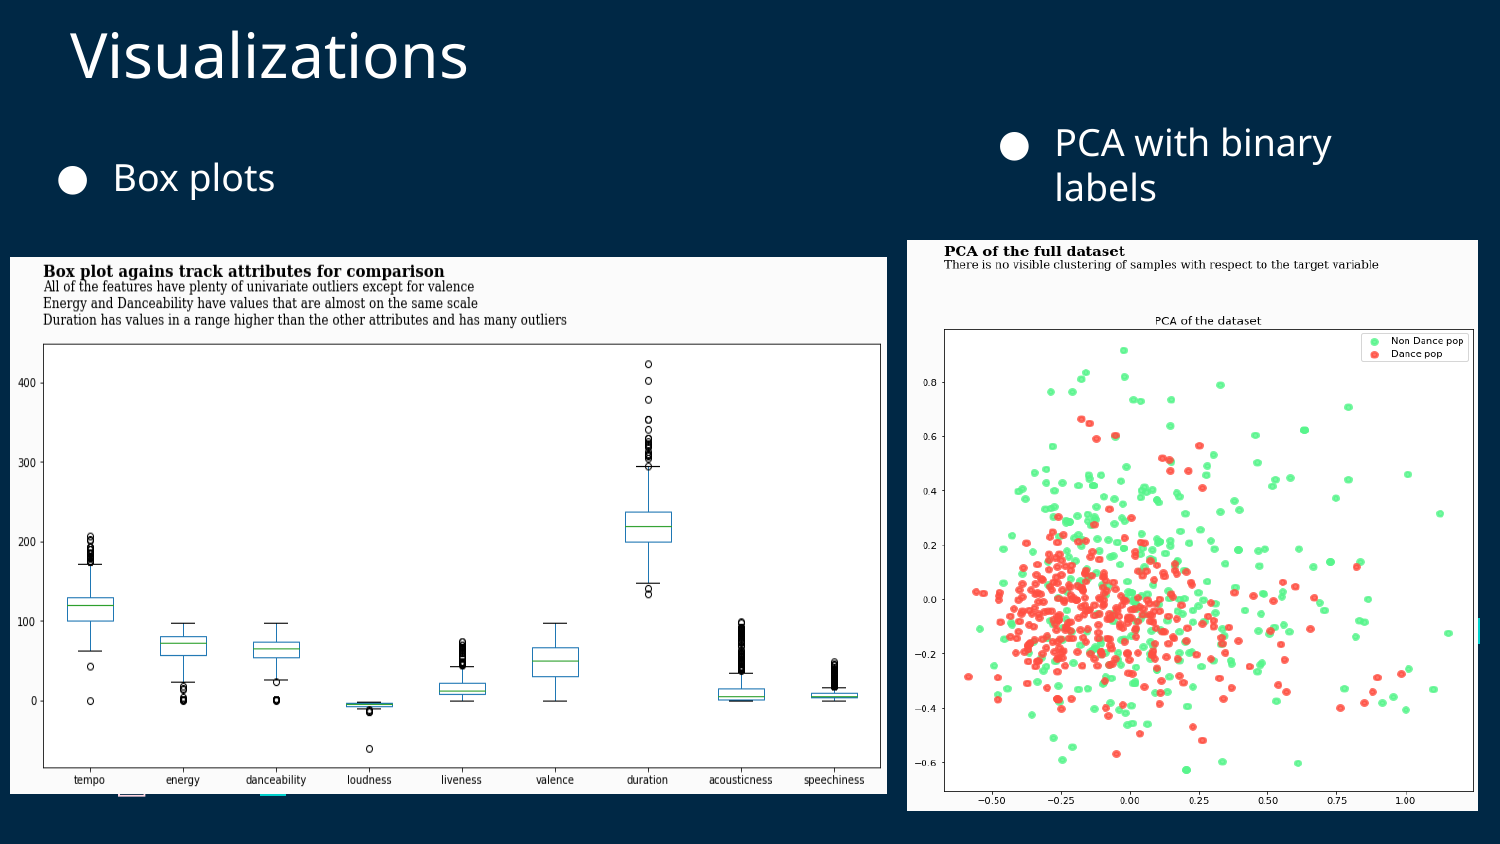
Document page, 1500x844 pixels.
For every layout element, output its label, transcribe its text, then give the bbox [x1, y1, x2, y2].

list Box plots [22, 138, 603, 208]
picture [907, 239, 1478, 812]
title Visualizations [55, 11, 496, 107]
picture [10, 257, 887, 794]
text_box PCA with binary labels [964, 104, 1414, 174]
